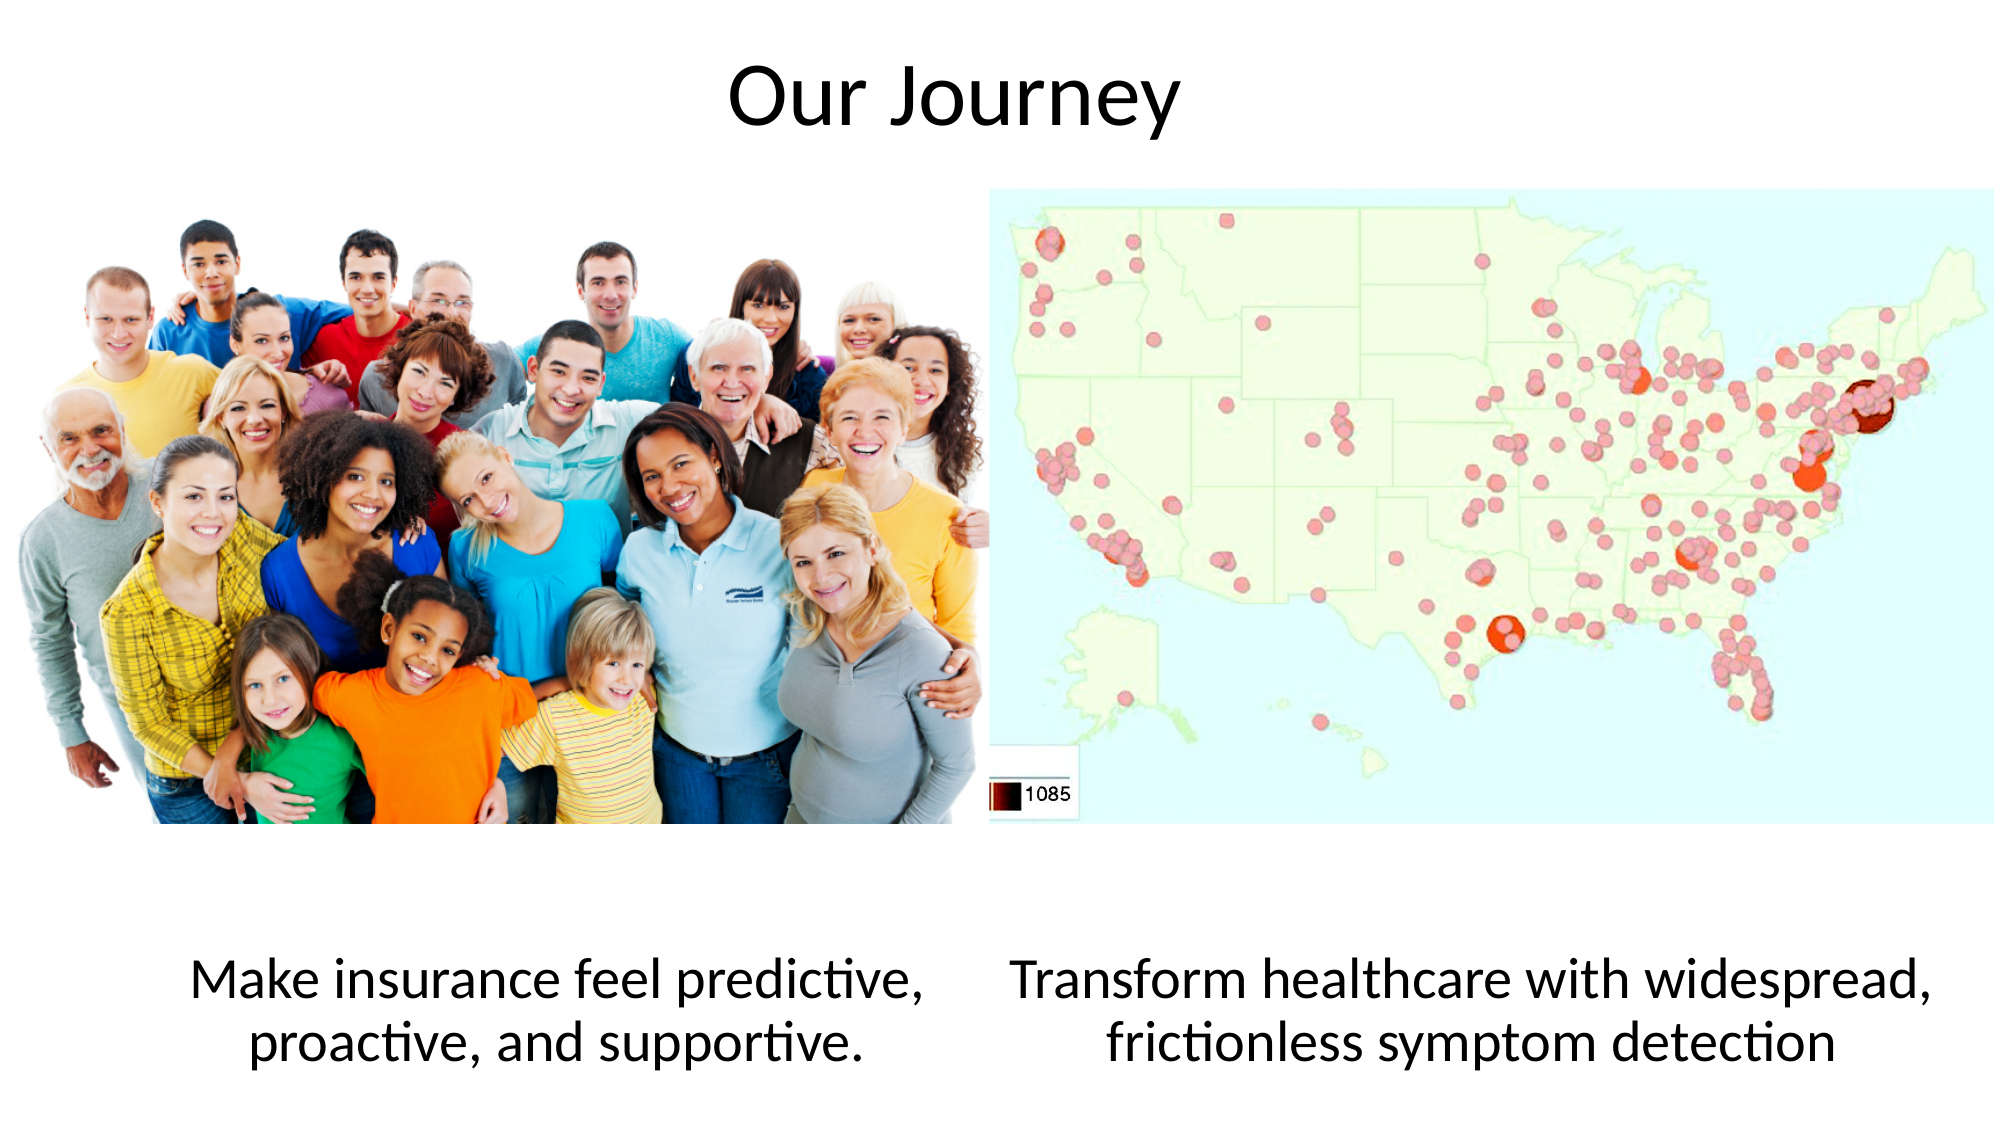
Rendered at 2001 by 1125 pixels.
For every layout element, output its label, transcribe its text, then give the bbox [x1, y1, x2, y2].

picture [5, 168, 1995, 825]
title Our Journey [712, 22, 1288, 169]
list Make insurance feel predictive, proactive, and supportive. [124, 940, 955, 1112]
list Transform healthcare with widespread, frictionless symptom detection [955, 940, 1988, 1112]
